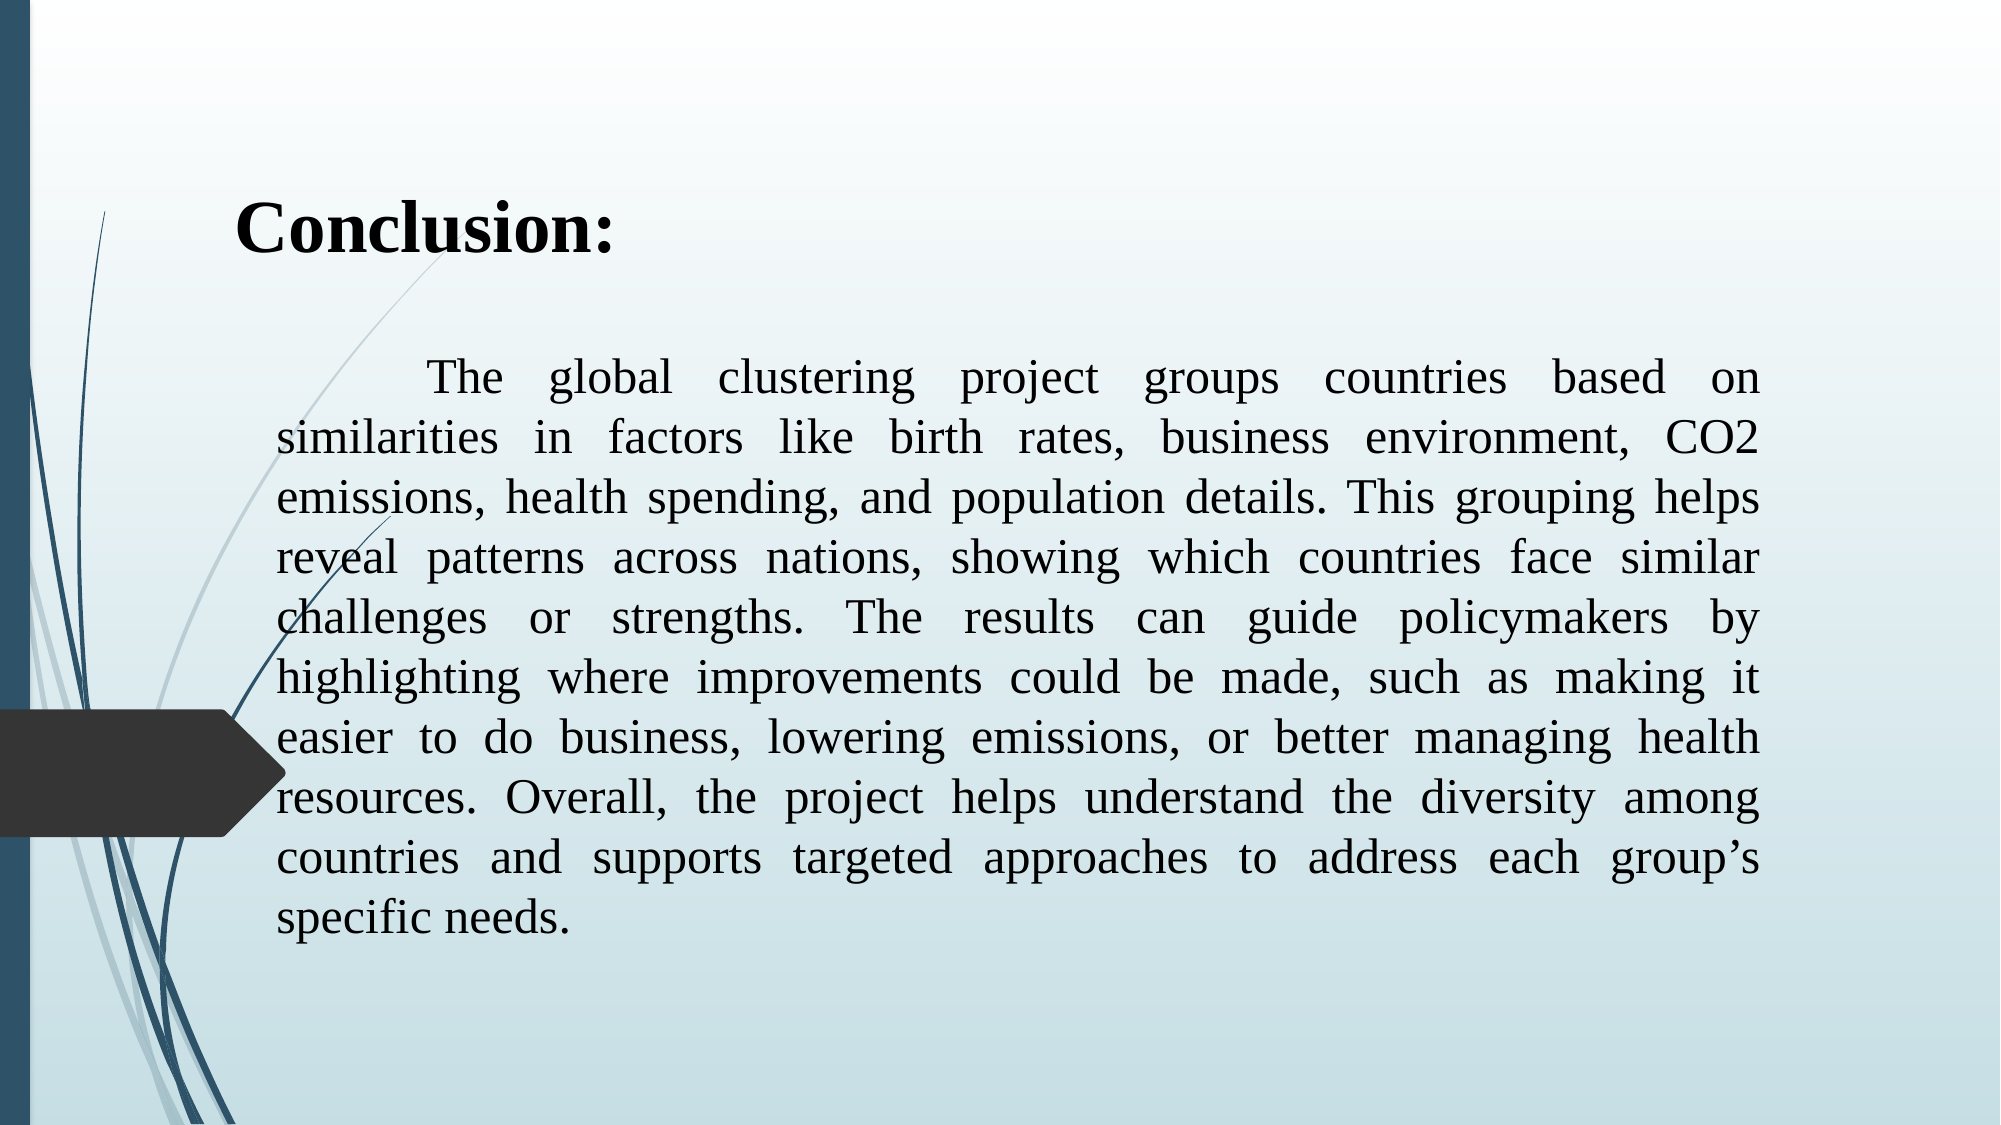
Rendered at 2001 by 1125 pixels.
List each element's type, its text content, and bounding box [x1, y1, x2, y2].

text_box The global clustering project groups countries based on similarities in factors like birth rates, business environment, CO2 emissions, health spending, and population details. This grouping helps reveal patterns across nations, showing which countries face similar challenges or strengths. The results can guide policymakers by highlighting where improvements could be made, such as making it easier to do business, lowering emissions, or better managing health resources. Overall, the project helps understand the diversity among countries and supports targeted approaches to address each group’s specific needs. [261, 276, 1777, 951]
text_box Conclusion: [219, 170, 633, 275]
